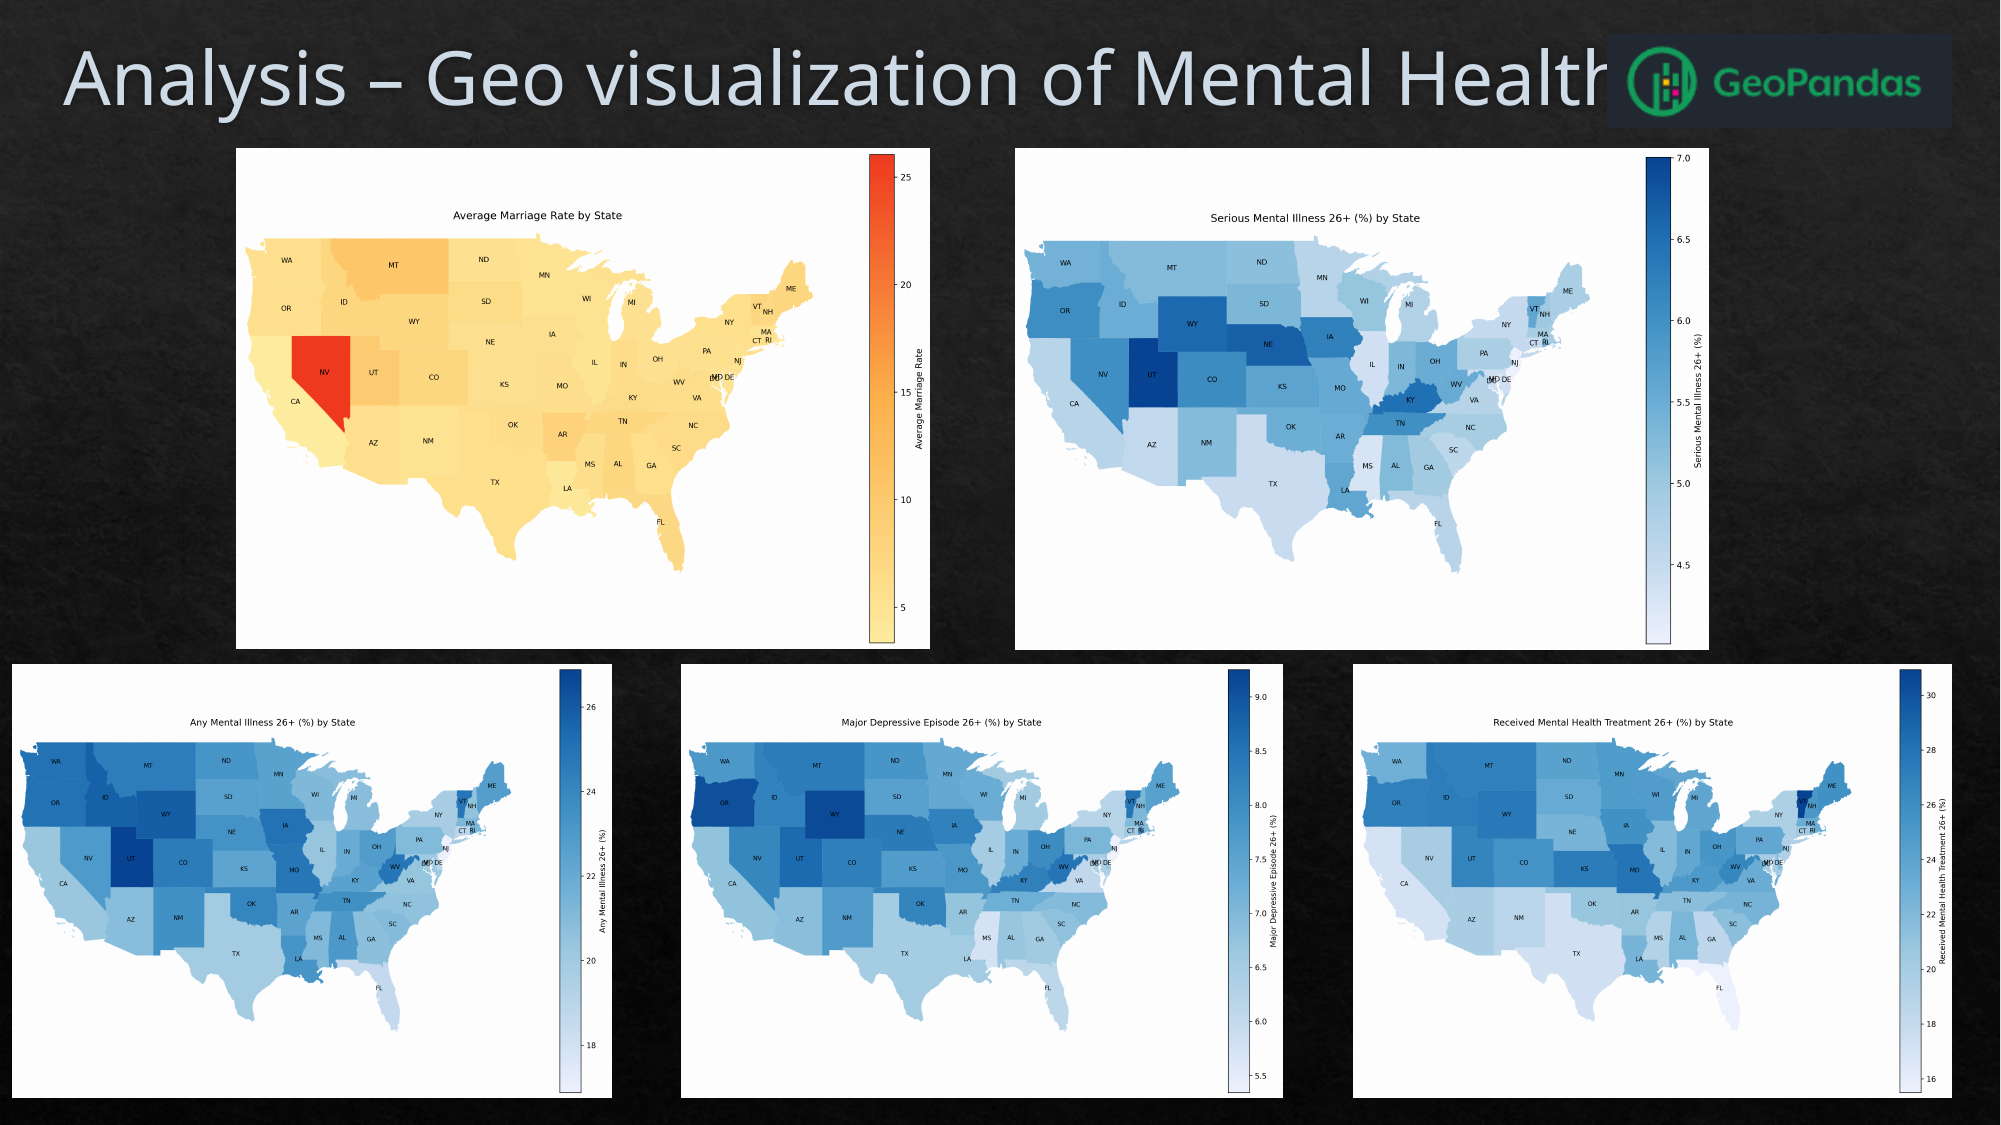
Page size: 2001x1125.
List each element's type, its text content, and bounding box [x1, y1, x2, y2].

picture [681, 664, 1283, 1098]
picture [12, 664, 612, 1098]
picture [1352, 664, 1952, 1098]
picture [236, 148, 930, 650]
title Analysis – Geo visualization of Mental Health [48, 14, 1747, 149]
picture [1607, 34, 1952, 129]
picture [1015, 148, 1709, 650]
